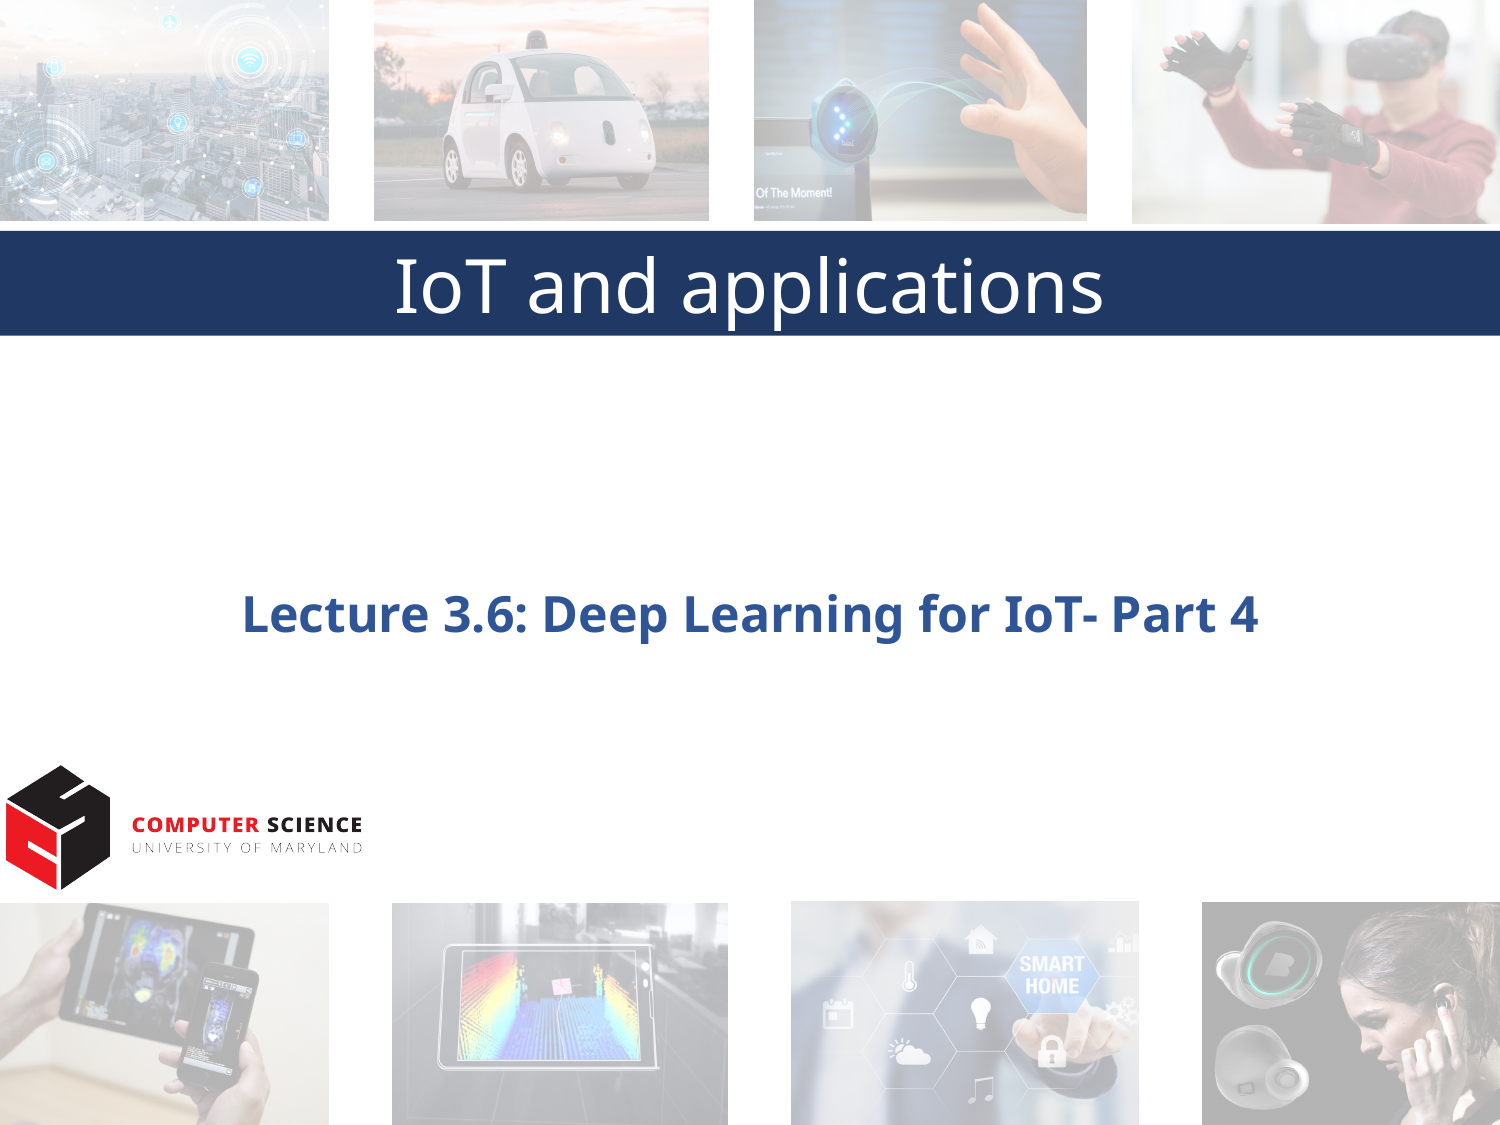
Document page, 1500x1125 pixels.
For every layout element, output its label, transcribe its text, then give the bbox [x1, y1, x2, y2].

picture [392, 902, 728, 1125]
text_box Lecture 3.6: Deep Learning for IoT- Part 4 [0, 575, 1500, 651]
picture [1202, 902, 1500, 1125]
text_box IoT and applications [0, 230, 1500, 336]
picture [0, 0, 329, 221]
picture [791, 901, 1139, 1125]
picture [754, 0, 1087, 221]
picture [6, 765, 366, 890]
picture [1132, 0, 1500, 224]
picture [0, 903, 329, 1125]
picture [374, 0, 709, 221]
